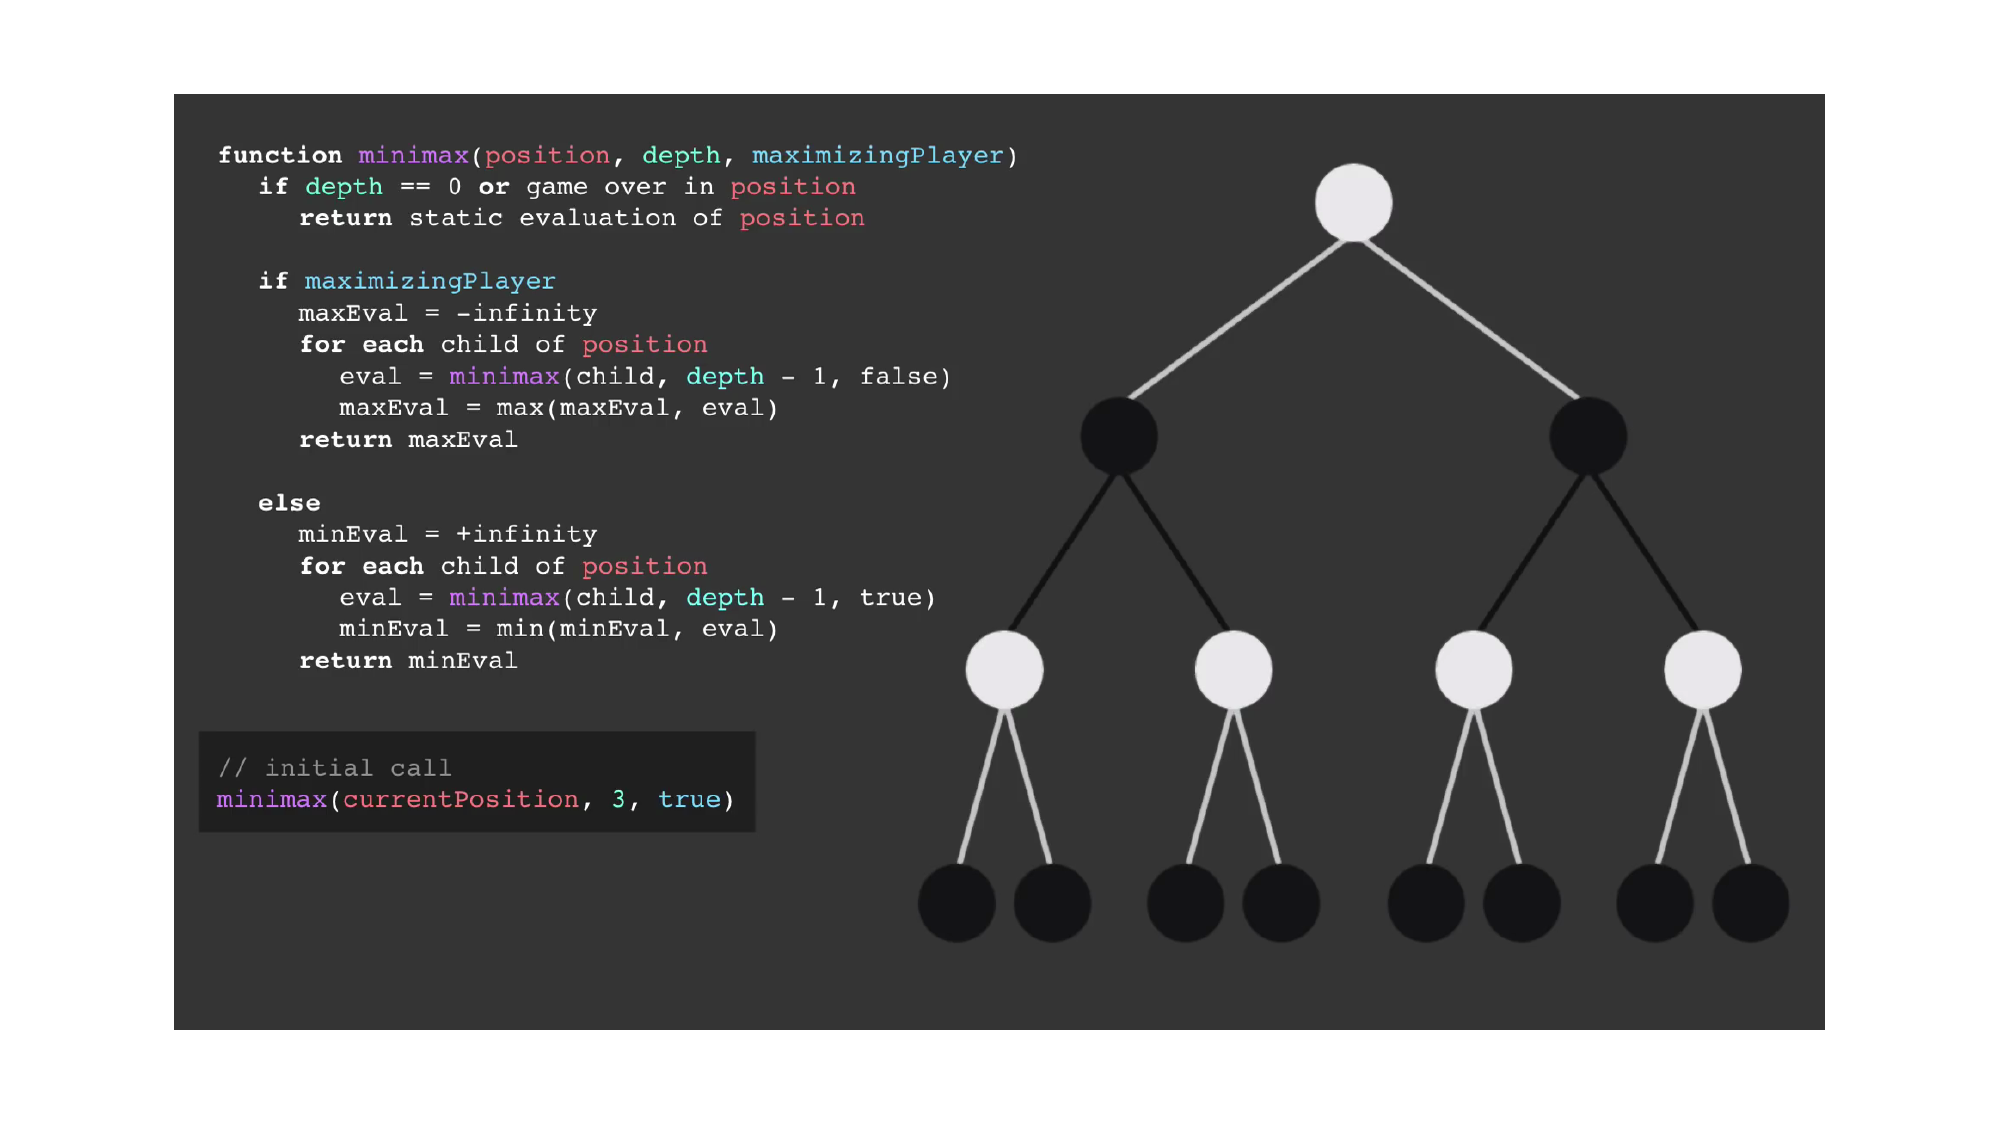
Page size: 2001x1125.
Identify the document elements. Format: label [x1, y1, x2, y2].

picture [174, 94, 1825, 1031]
